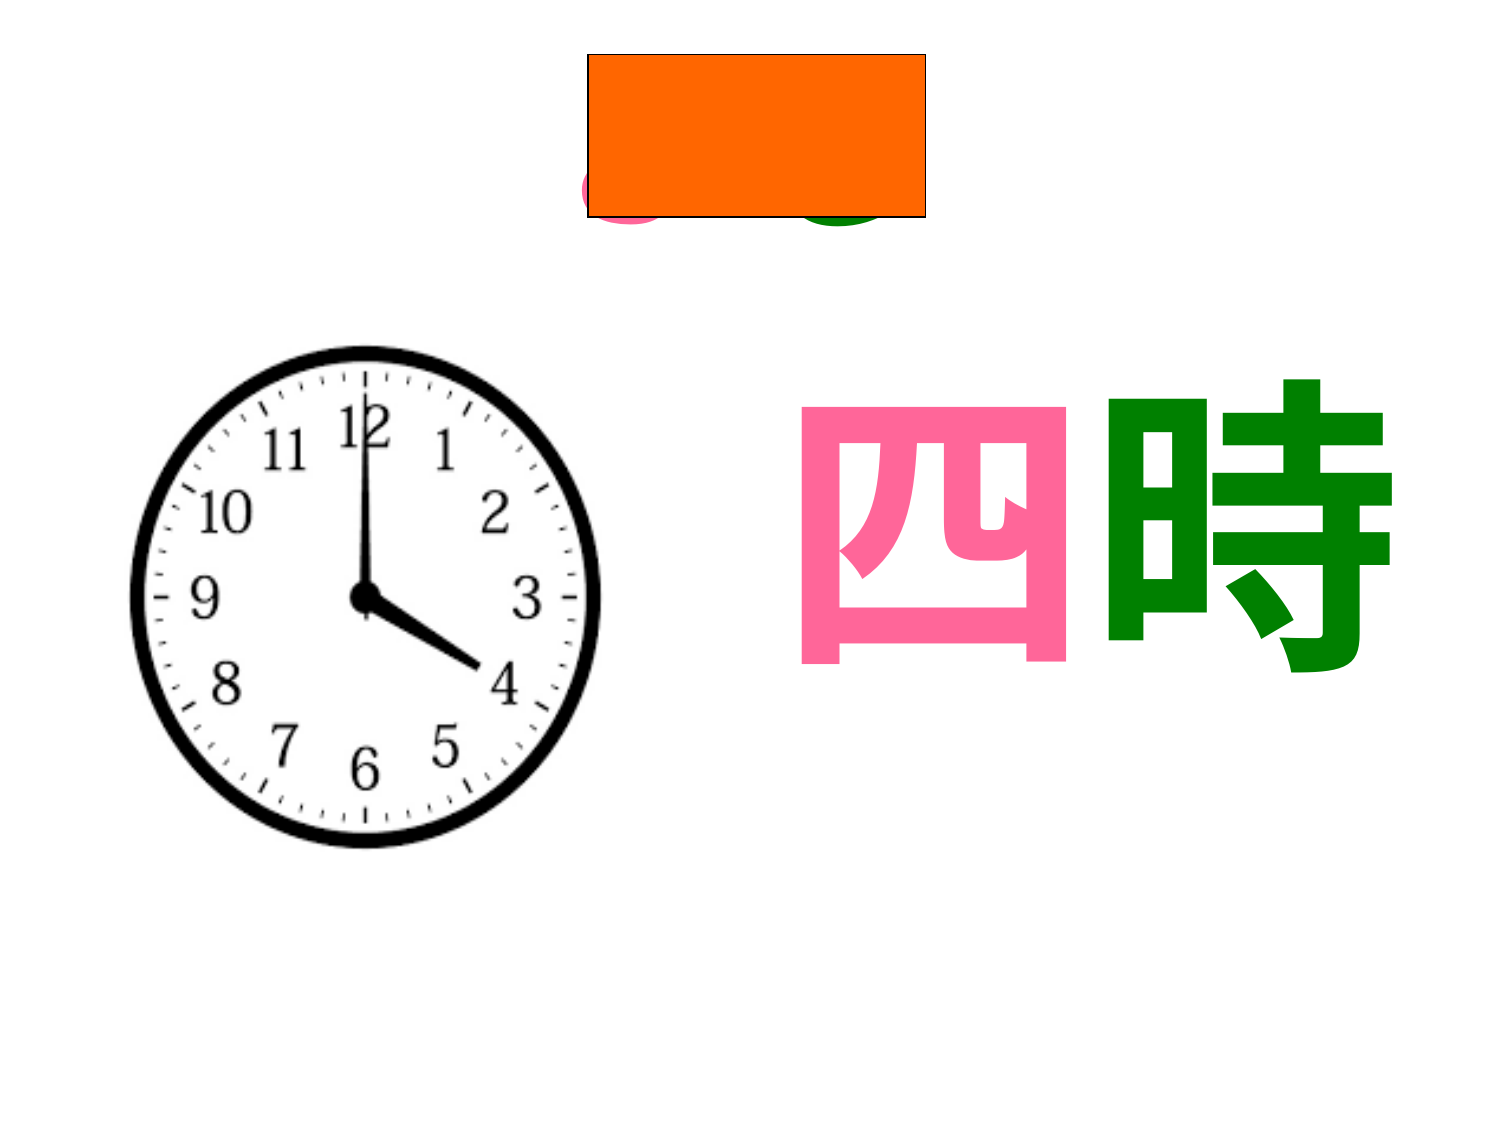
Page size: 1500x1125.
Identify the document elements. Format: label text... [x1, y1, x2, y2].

list 四時 [762, 324, 1425, 1005]
text_box [588, 54, 926, 218]
picture [99, 314, 632, 882]
title よじ [75, 45, 1425, 233]
